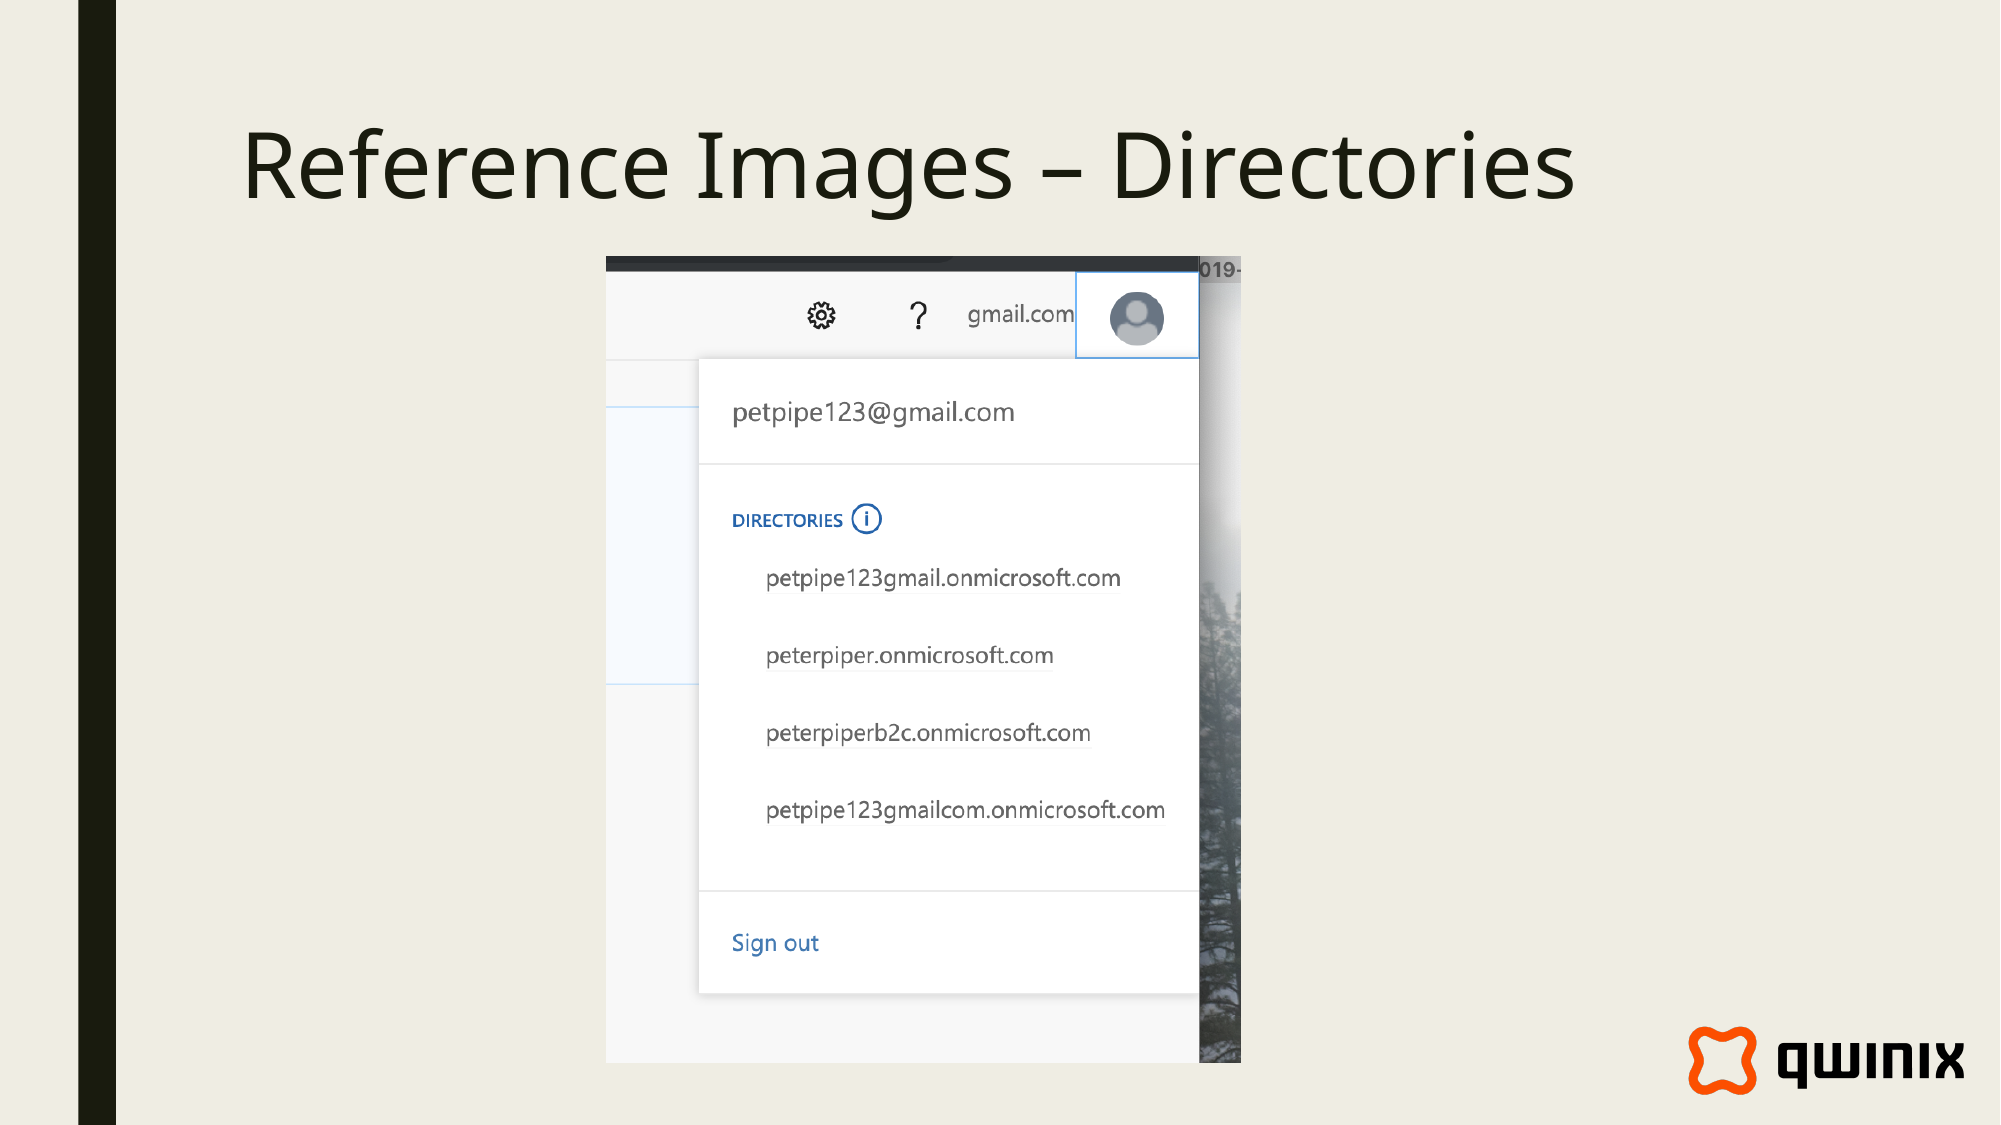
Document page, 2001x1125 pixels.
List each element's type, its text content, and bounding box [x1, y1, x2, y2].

title Reference Images – Directories [225, 112, 1800, 357]
picture [606, 256, 1241, 1063]
picture [1656, 1005, 2000, 1120]
